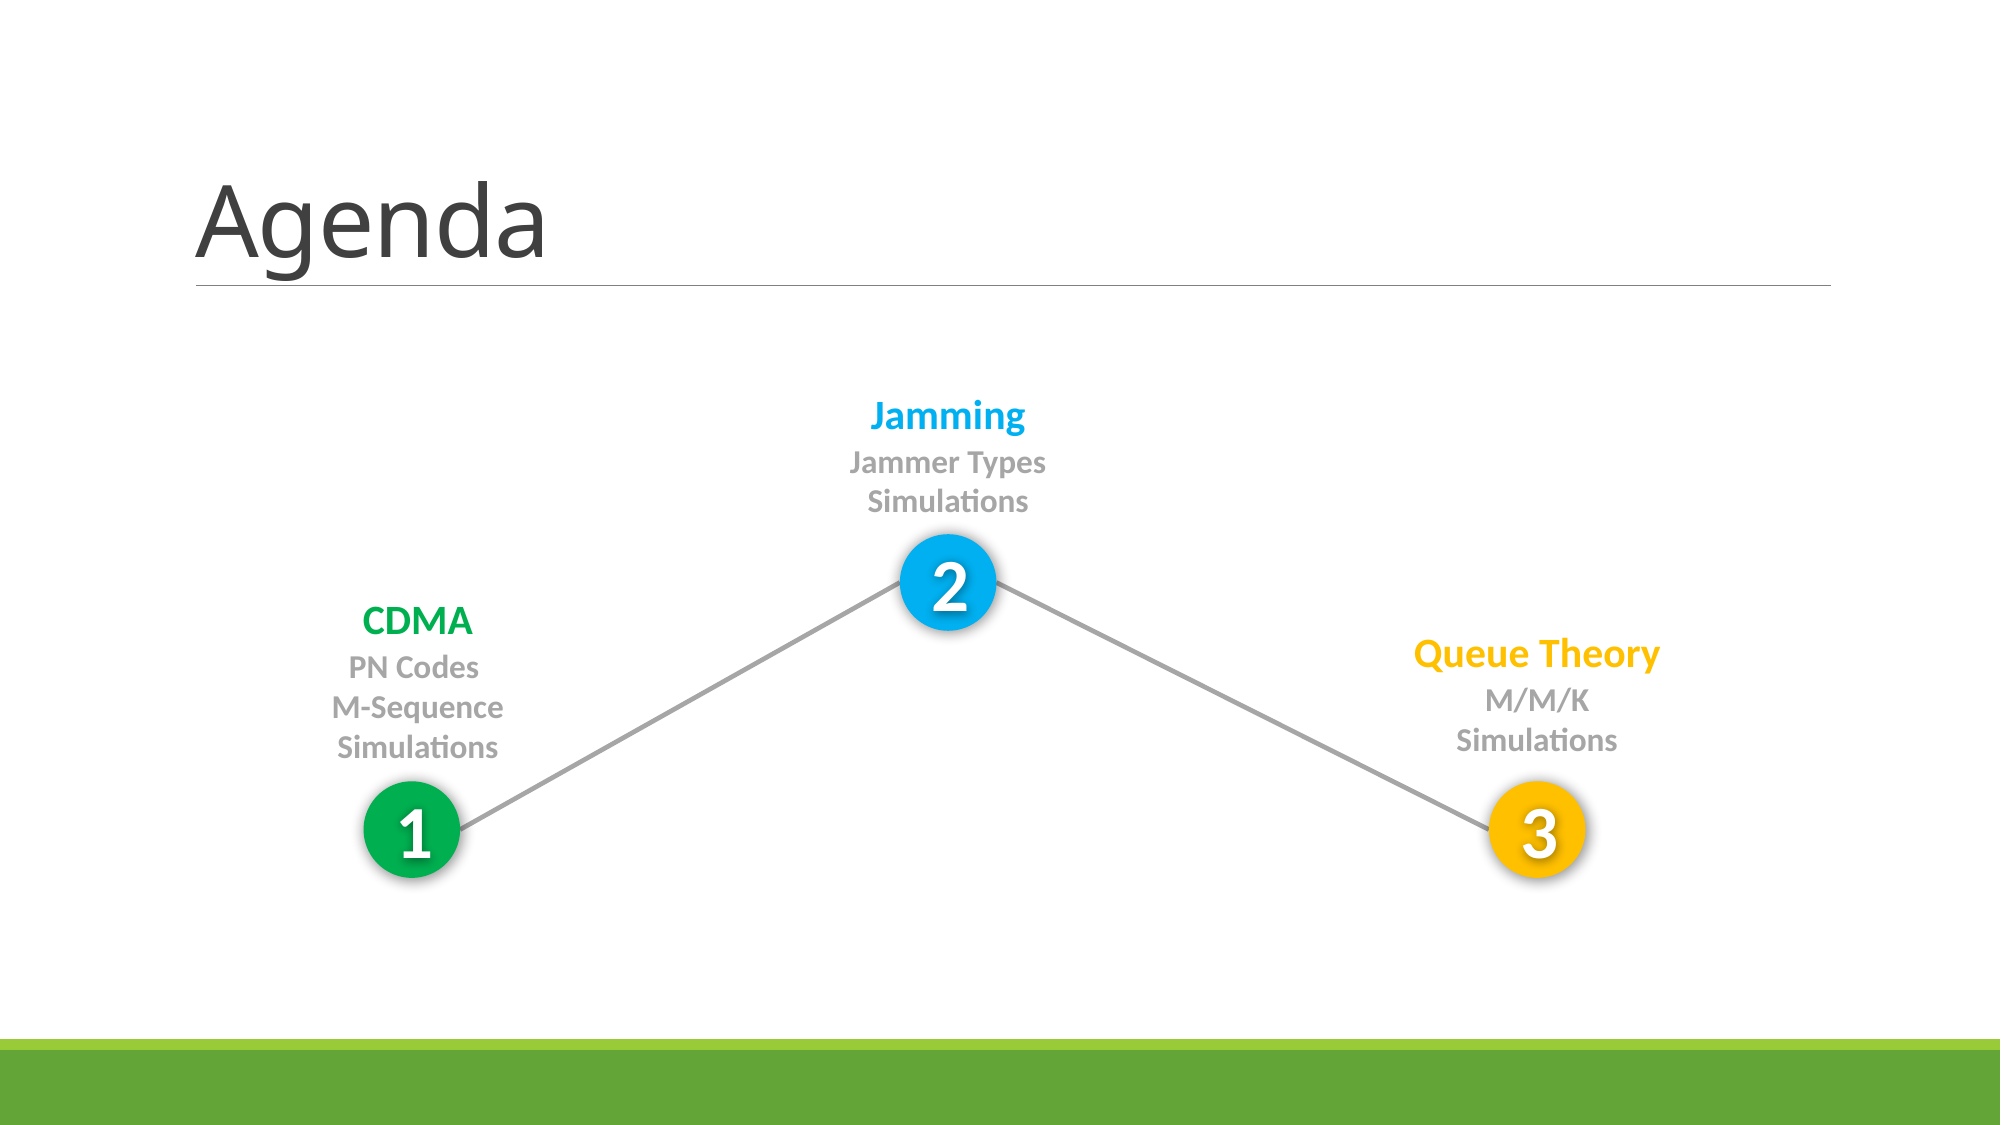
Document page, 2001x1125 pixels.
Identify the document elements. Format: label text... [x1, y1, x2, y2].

text_box [362, 798, 373, 861]
text_box [1579, 802, 1587, 857]
text_box [898, 552, 909, 580]
text_box 2 [916, 536, 980, 635]
text_box 3 [1505, 776, 1569, 882]
text_box 1 [380, 783, 444, 882]
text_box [243, 585, 593, 775]
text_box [459, 581, 901, 830]
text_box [773, 379, 1124, 529]
text_box [990, 555, 998, 609]
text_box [995, 581, 1490, 830]
text_box [453, 801, 461, 858]
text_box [1362, 617, 1713, 768]
title Agenda [180, 47, 1830, 285]
text_box [1488, 837, 1498, 860]
